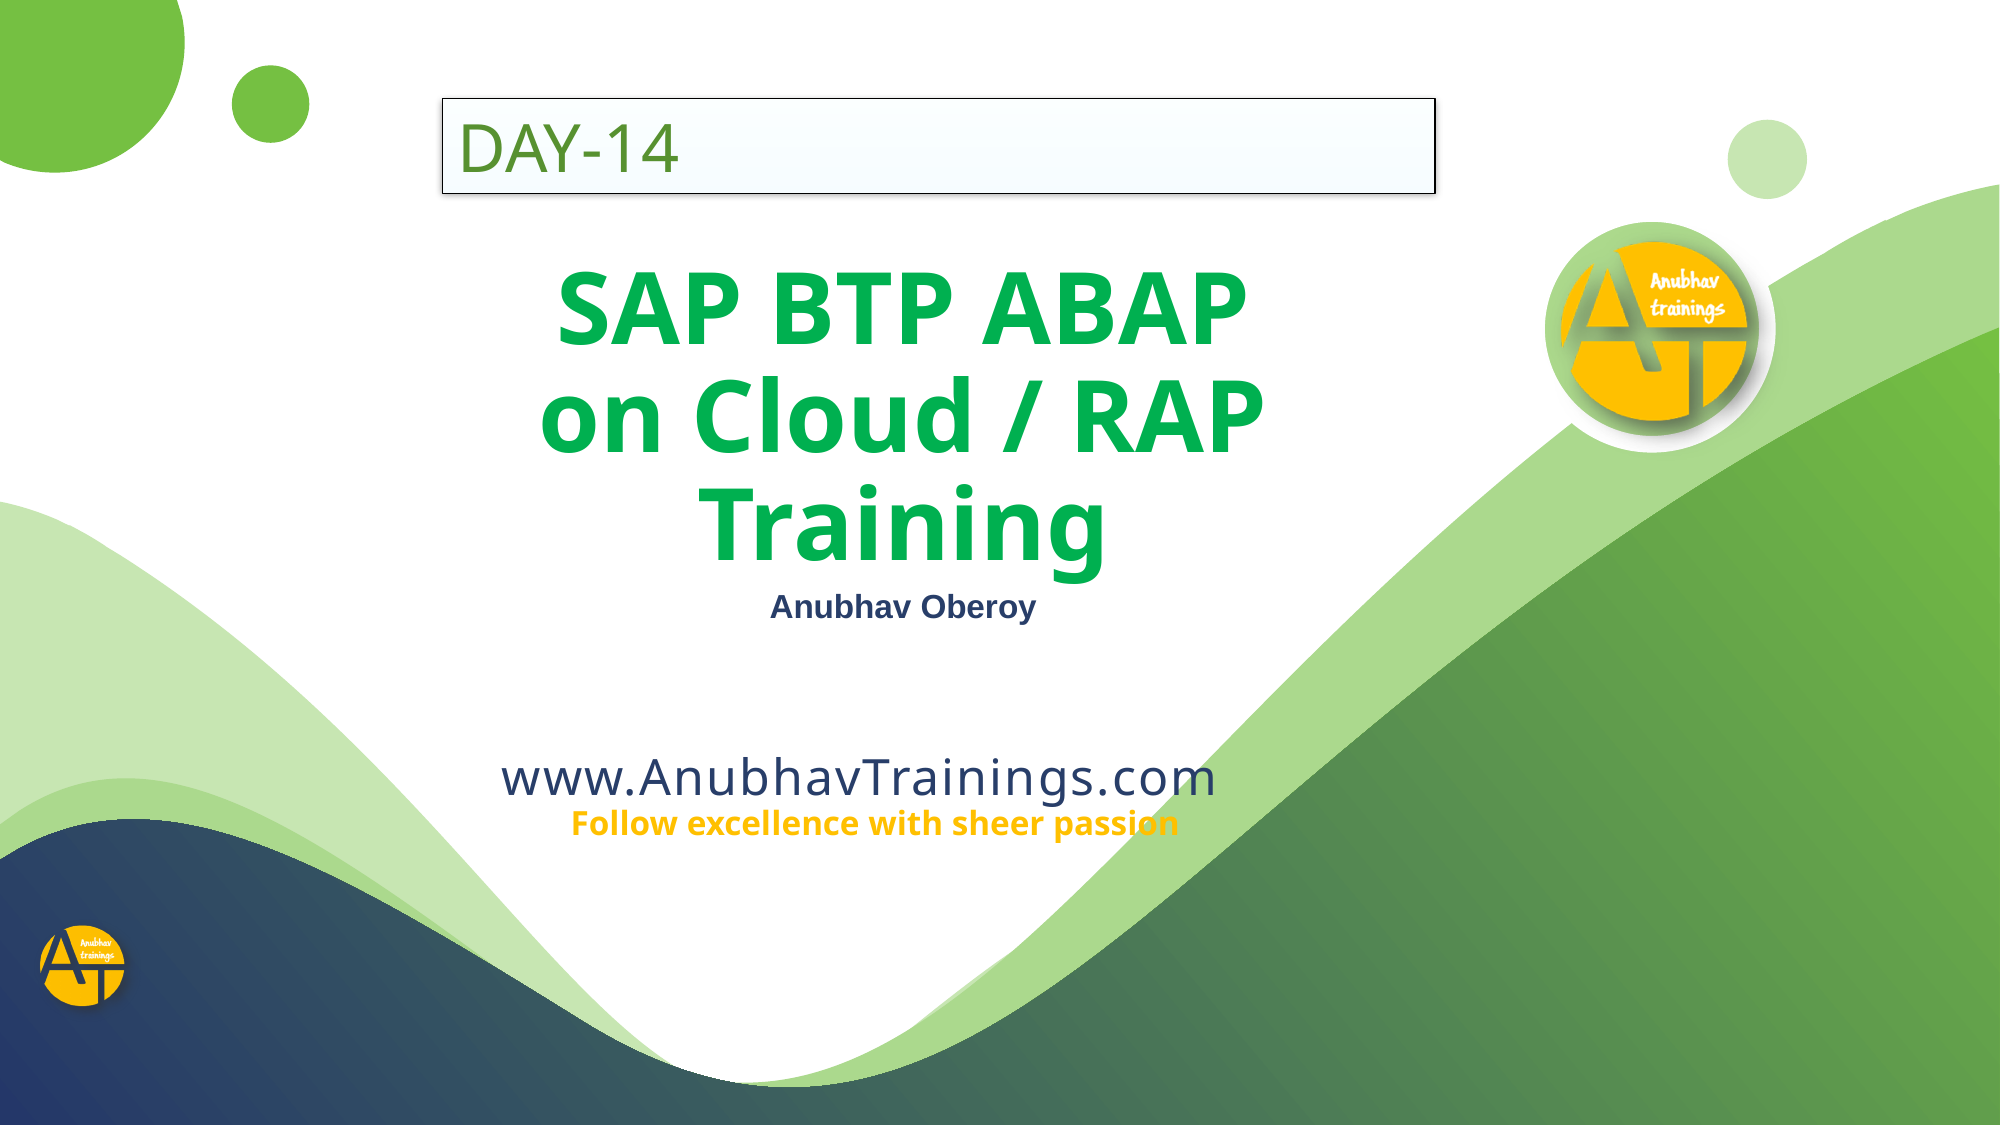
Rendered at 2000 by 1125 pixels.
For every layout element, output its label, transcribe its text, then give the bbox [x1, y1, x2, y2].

picture [21, 910, 150, 1033]
title SAP BTP ABAP on Cloud / RAP Training [149, 257, 1658, 583]
text_box Anubhav Oberoy [754, 578, 1053, 633]
picture [1519, 207, 1805, 481]
text_box www.AnubhavTrainings.com [442, 735, 1278, 823]
text_box DAY-14 [442, 98, 1435, 194]
text_box Follow excellence with sheer passion [555, 794, 1207, 850]
